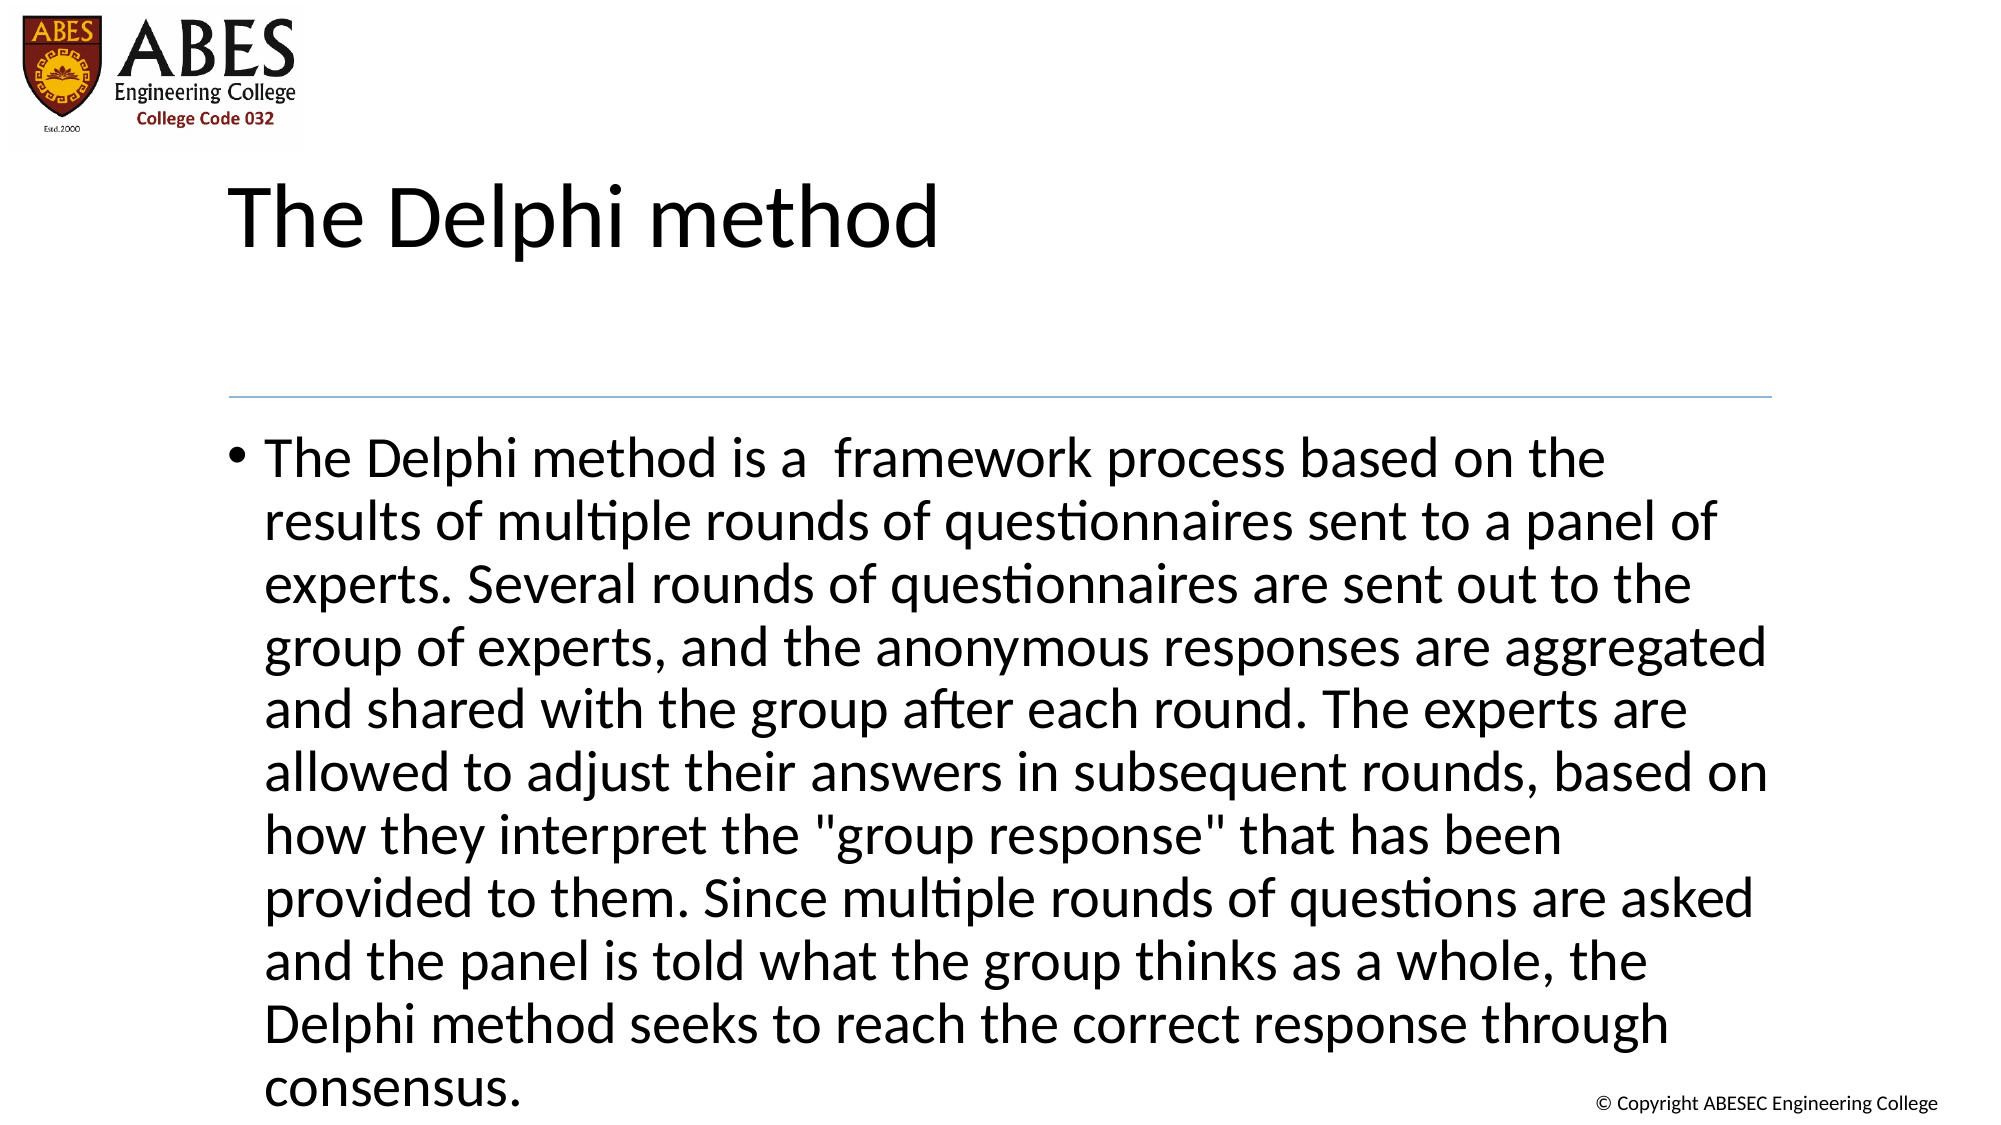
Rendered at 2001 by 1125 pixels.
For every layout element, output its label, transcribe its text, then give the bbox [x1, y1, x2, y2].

list The Delphi method is a framework process based on the results of multiple rounds of questionnaires sent to a panel of experts. Several rounds of questionnaires are sent out to the group of experts, and the anonymous responses are aggregated and shared with the group after each round. The experts are allowed to adjust their answers in subsequent rounds, based on how they interpret the "group response" that has been provided to them. Since multiple rounds of questions are asked and the panel is told what the group thinks as a whole, the Delphi method seeks to reach the correct response through consensus. [212, 419, 1788, 964]
picture [7, 5, 304, 151]
title The Delphi method [212, 161, 1788, 375]
